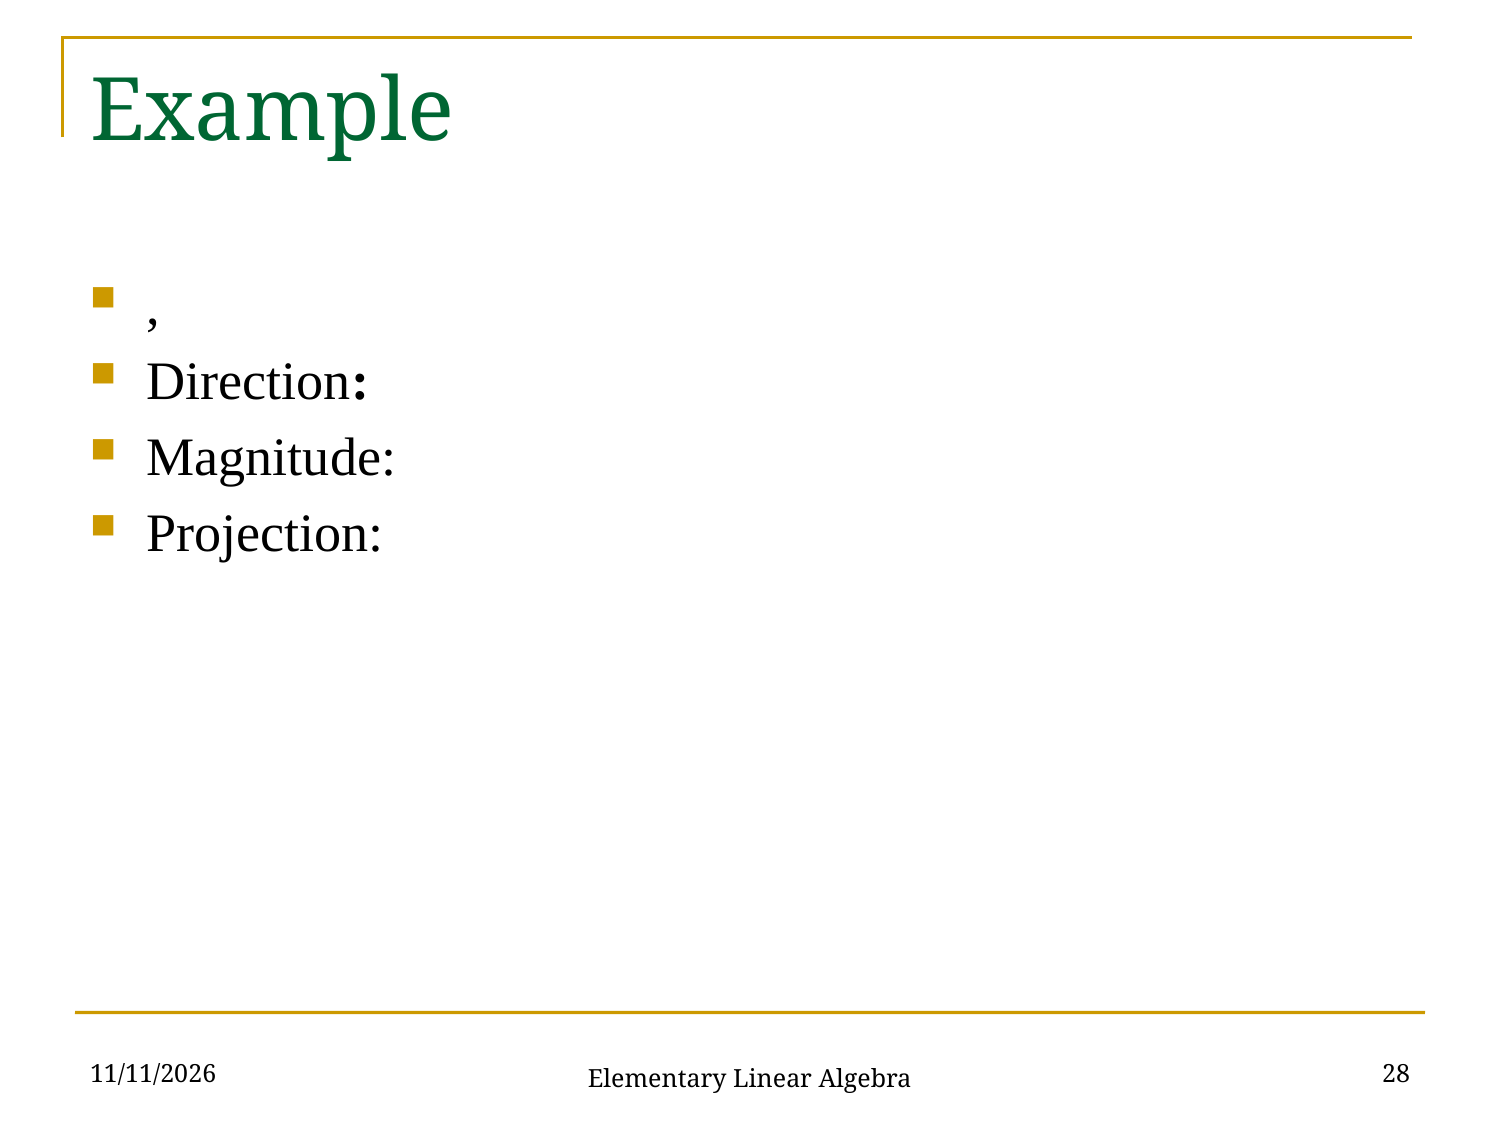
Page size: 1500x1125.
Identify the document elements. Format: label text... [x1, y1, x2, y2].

footer Elementary Linear Algebra [512, 1024, 988, 1101]
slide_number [74, 1023, 426, 1100]
title Example [75, 45, 1425, 233]
slide_number 28 [1074, 1023, 1426, 1100]
